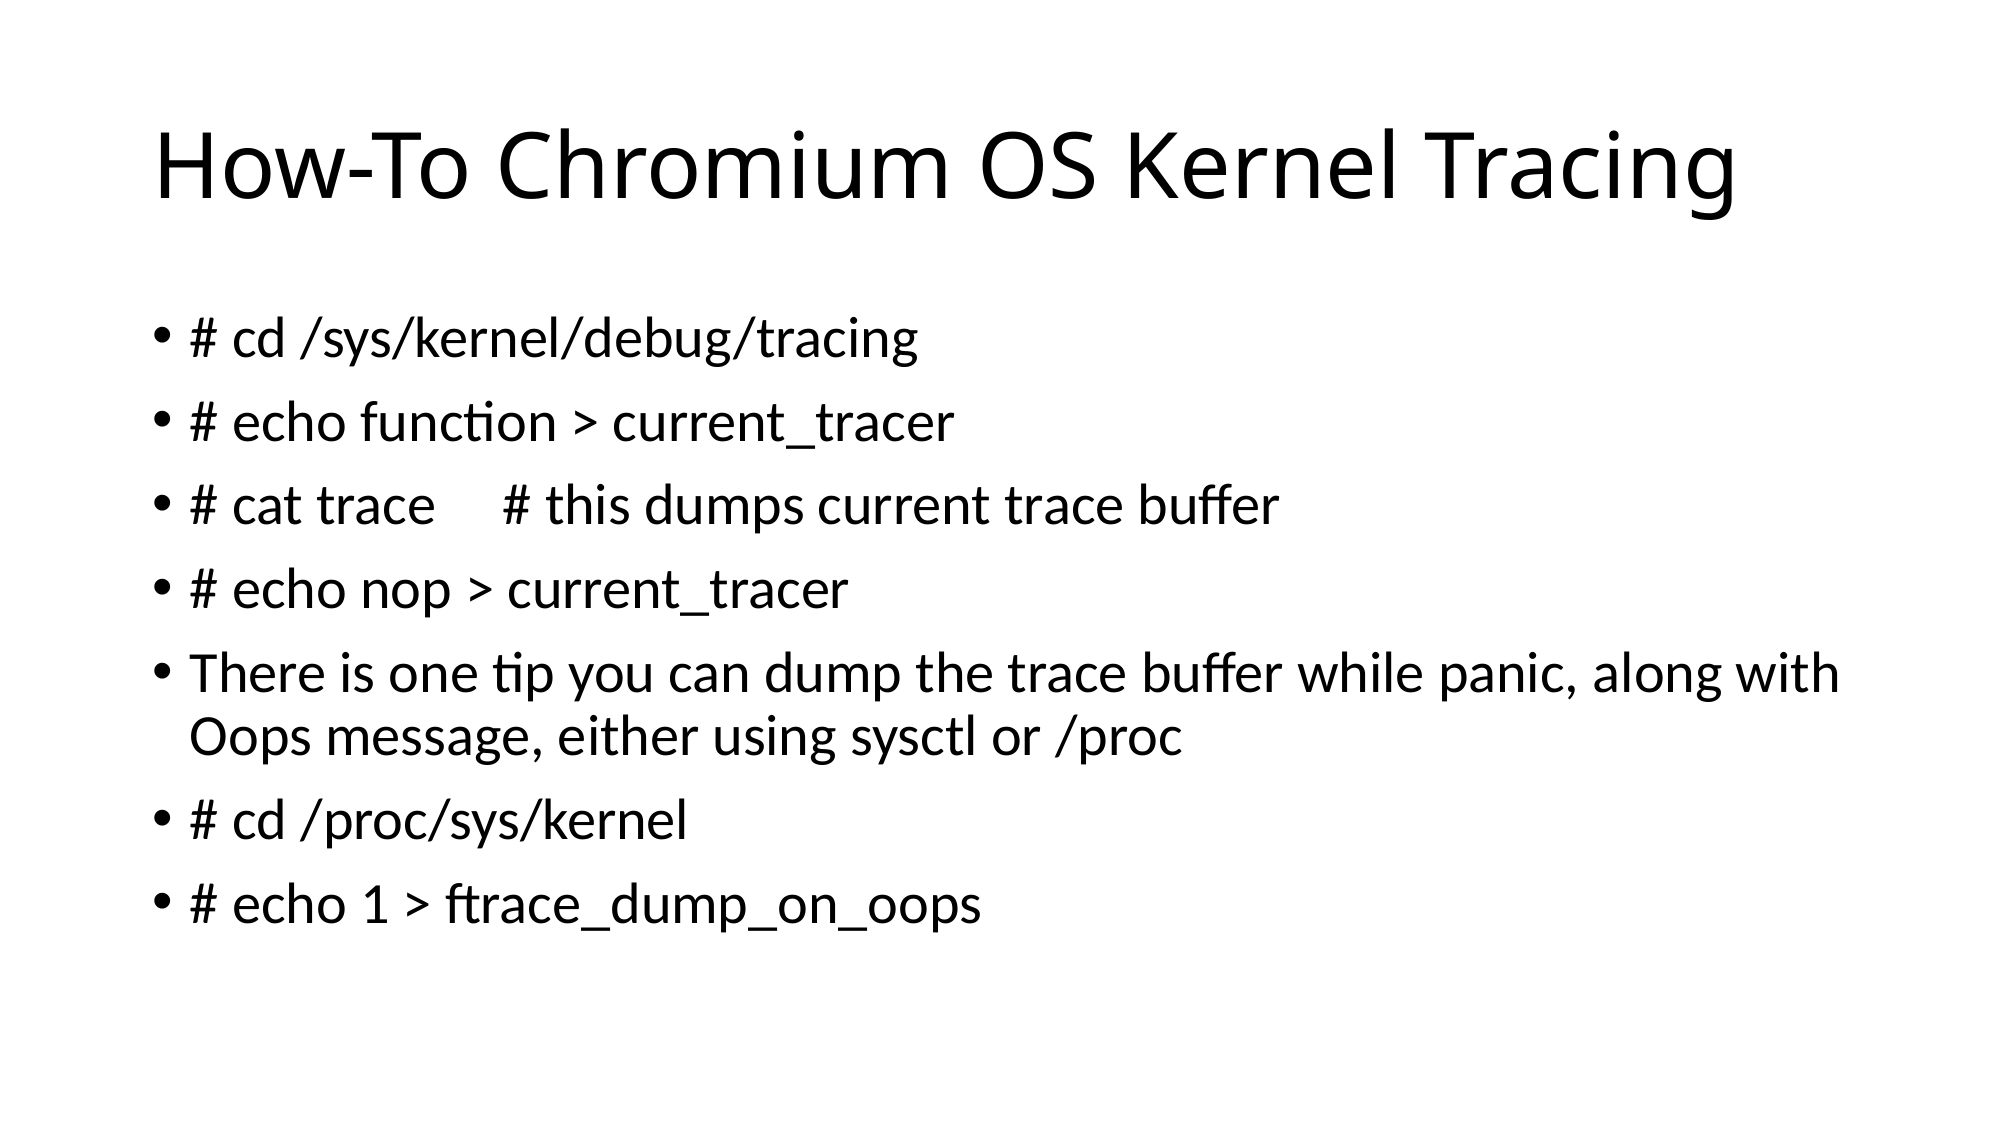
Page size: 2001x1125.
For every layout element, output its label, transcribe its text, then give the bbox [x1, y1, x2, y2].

list # cd /sys/kernel/debug/tracing # echo function > current_tracer # cat trace # this dumps current trace buffer # echo nop > current_tracer There is one tip you can dump the trace buffer while panic, along with Oops message, either using sysctl or /proc # cd /proc/sys/kernel # echo 1 > ftrace_dump_on_oops [137, 299, 1863, 1014]
title How-To Chromium OS Kernel Tracing [137, 59, 1863, 278]
